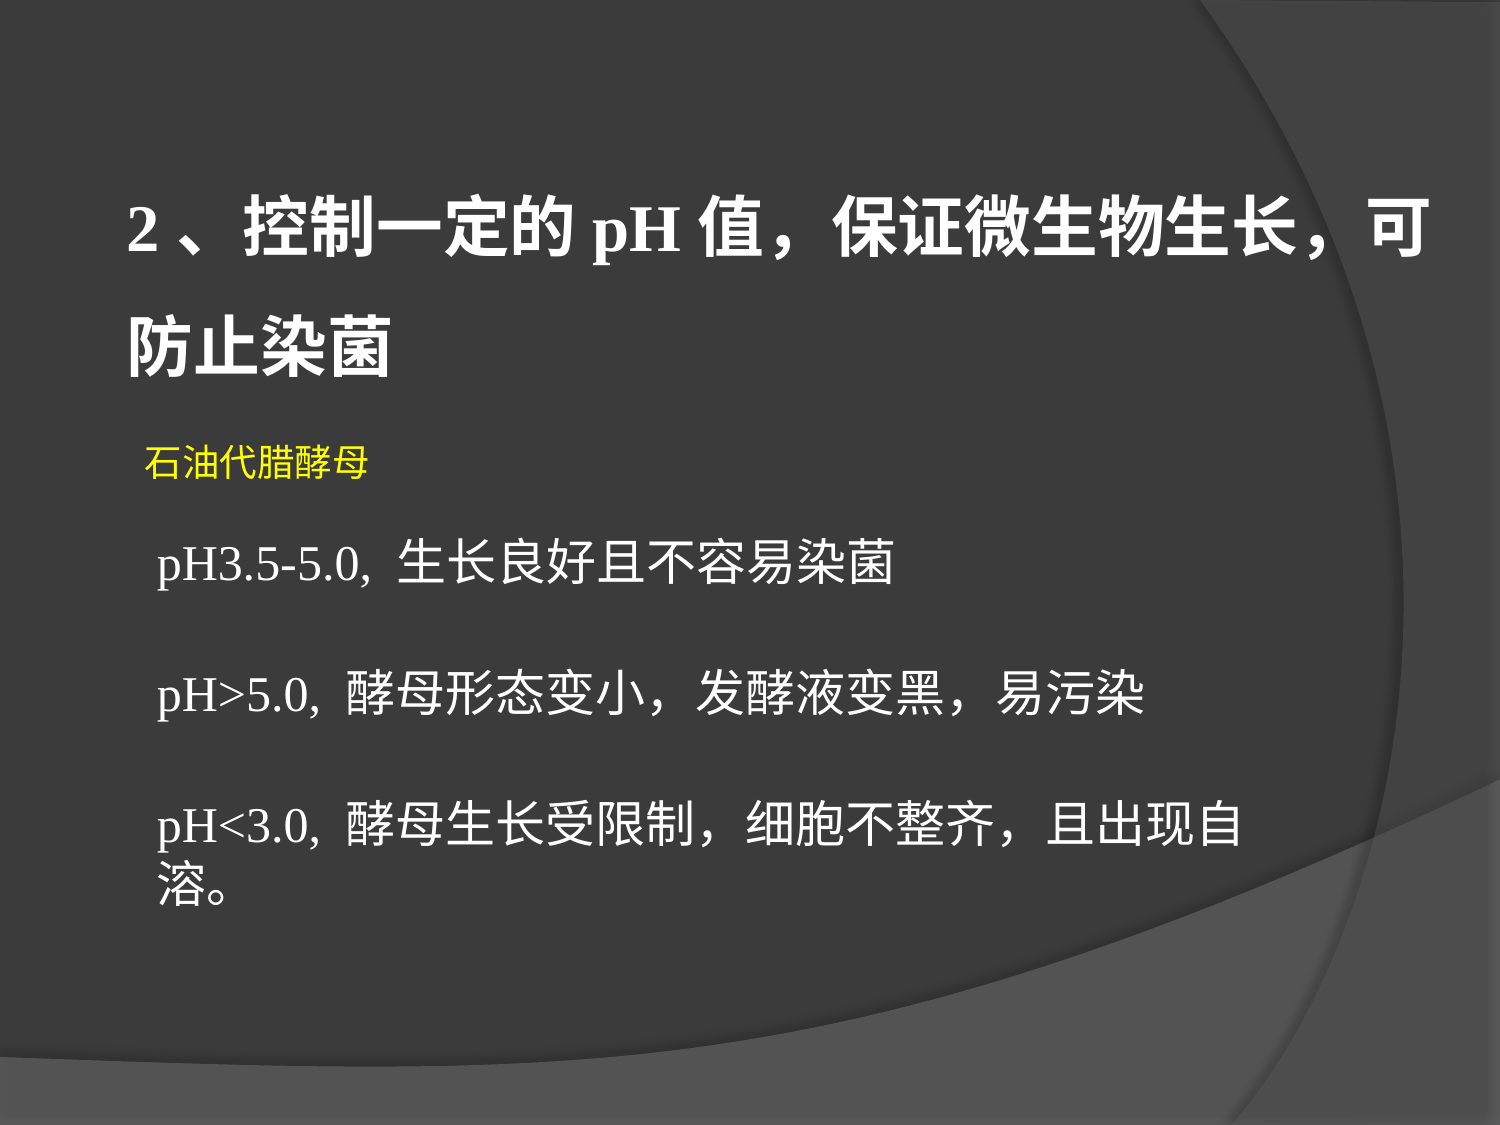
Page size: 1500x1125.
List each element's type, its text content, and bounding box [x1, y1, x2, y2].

text_box pH>5.0, 酵母形态变小，发酵液变黑，易污染 [142, 653, 1359, 729]
text_box pH<3.0, 酵母生长受限制，细胞不整齐，且出现自溶。 [142, 784, 1359, 920]
text_box 2、控制一定的pH值，保证微生物生长，可防止染菌 [112, 137, 1447, 392]
text_box 石油代腊酵母 [129, 431, 1347, 492]
text_box pH3.5-5.0, 生长良好且不容易染菌 [142, 523, 1359, 598]
